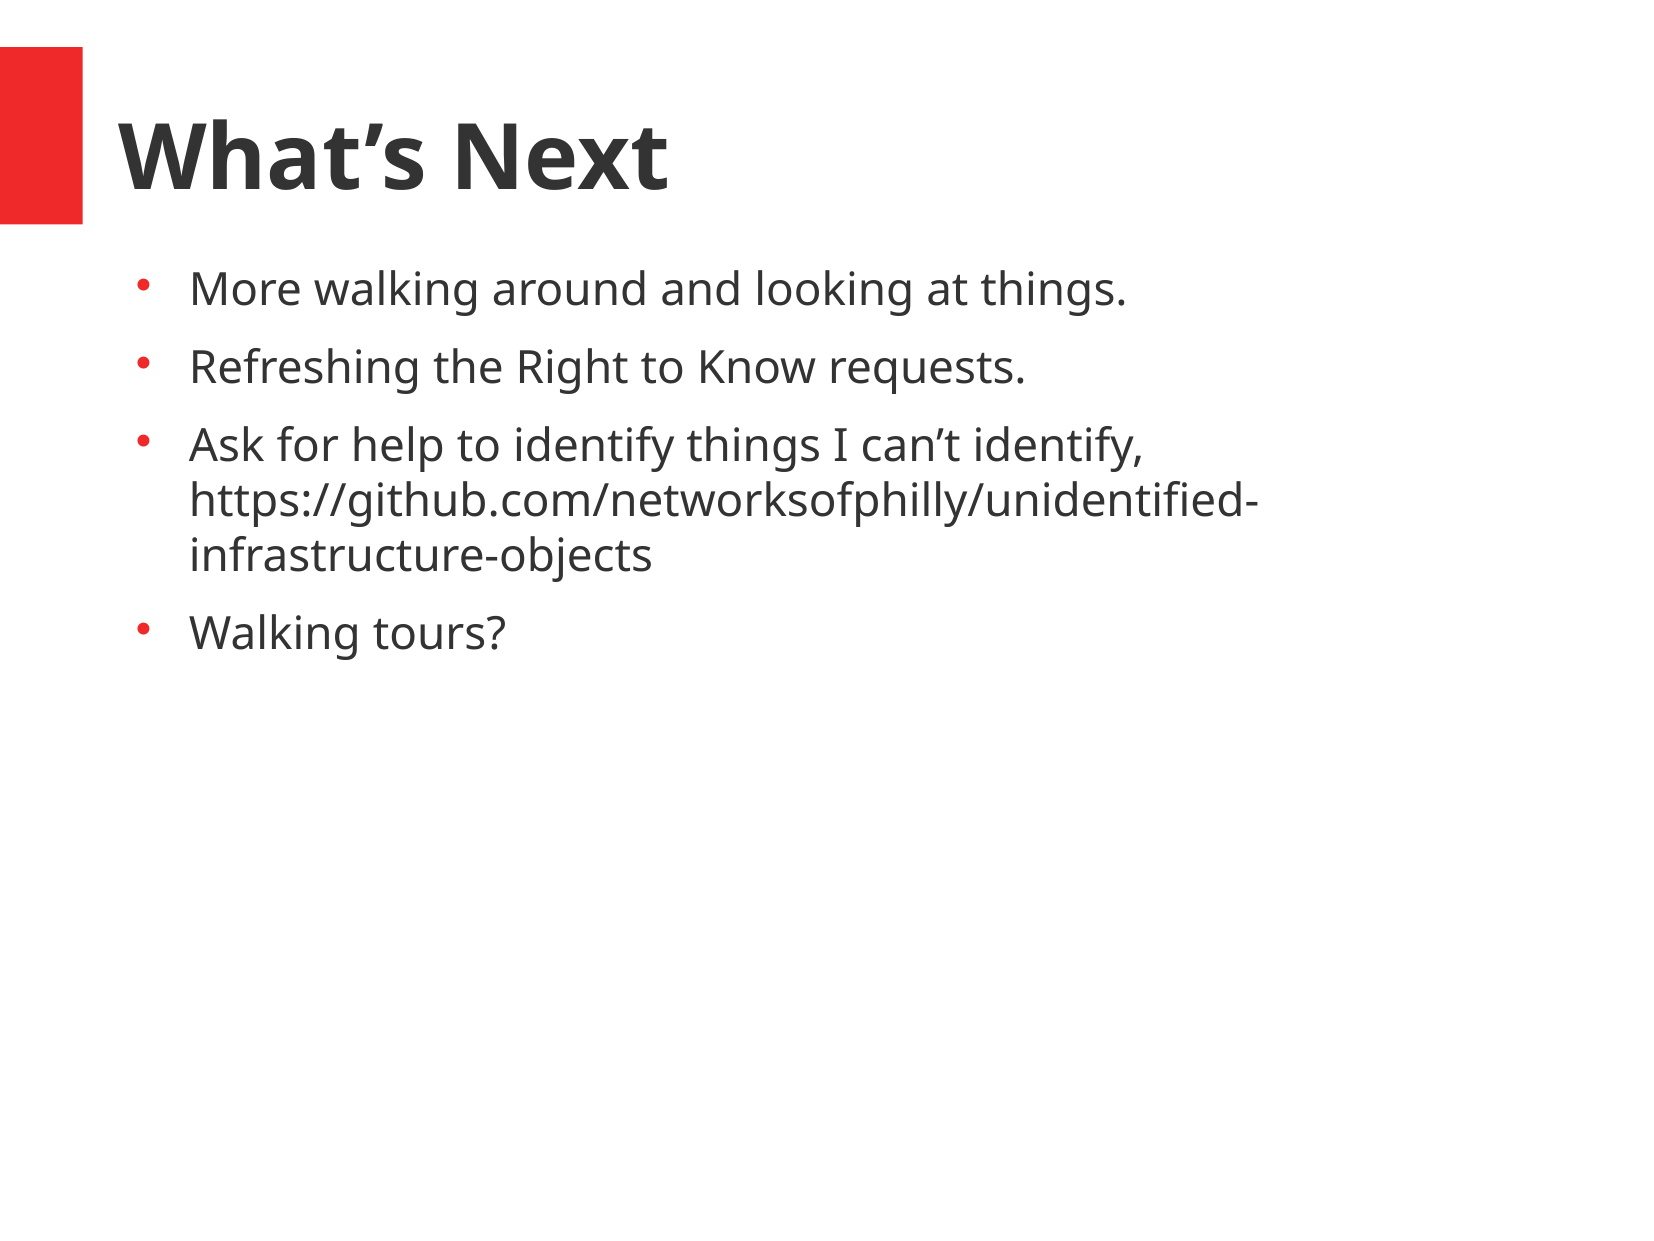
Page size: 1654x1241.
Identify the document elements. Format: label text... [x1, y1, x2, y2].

text_box More walking around and looking at things. Refreshing the Right to Know requests. Ask for help to identify things I can’t identify, https://github.com/networksofphilly/unidentified-infrastructure-objects Walking tours? [118, 259, 1536, 980]
text_box What’s Next [118, 97, 1571, 208]
